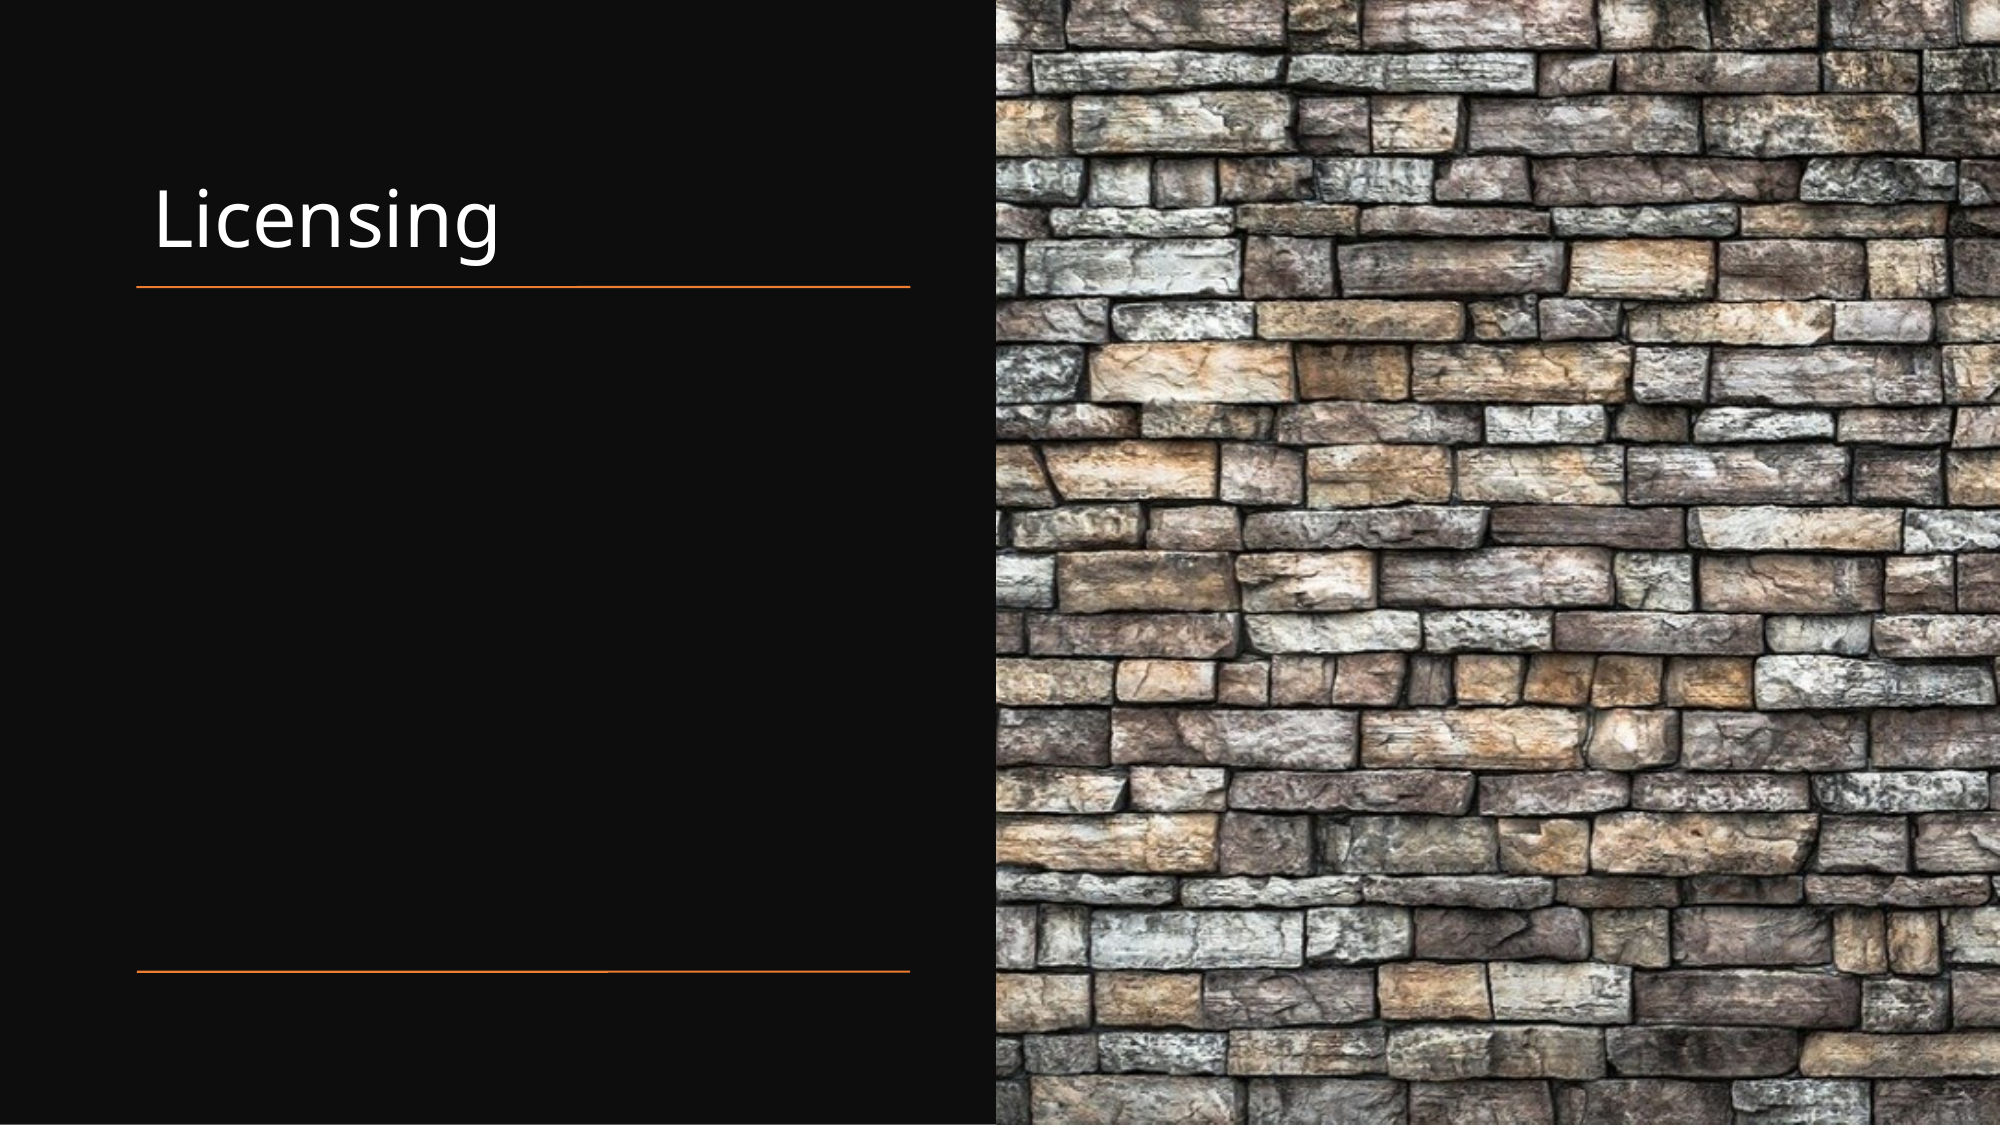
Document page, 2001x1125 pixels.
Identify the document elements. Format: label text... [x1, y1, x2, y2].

text_box Licensing [137, 73, 910, 275]
picture [996, 0, 2000, 1125]
text_box [0, 0, 994, 1125]
